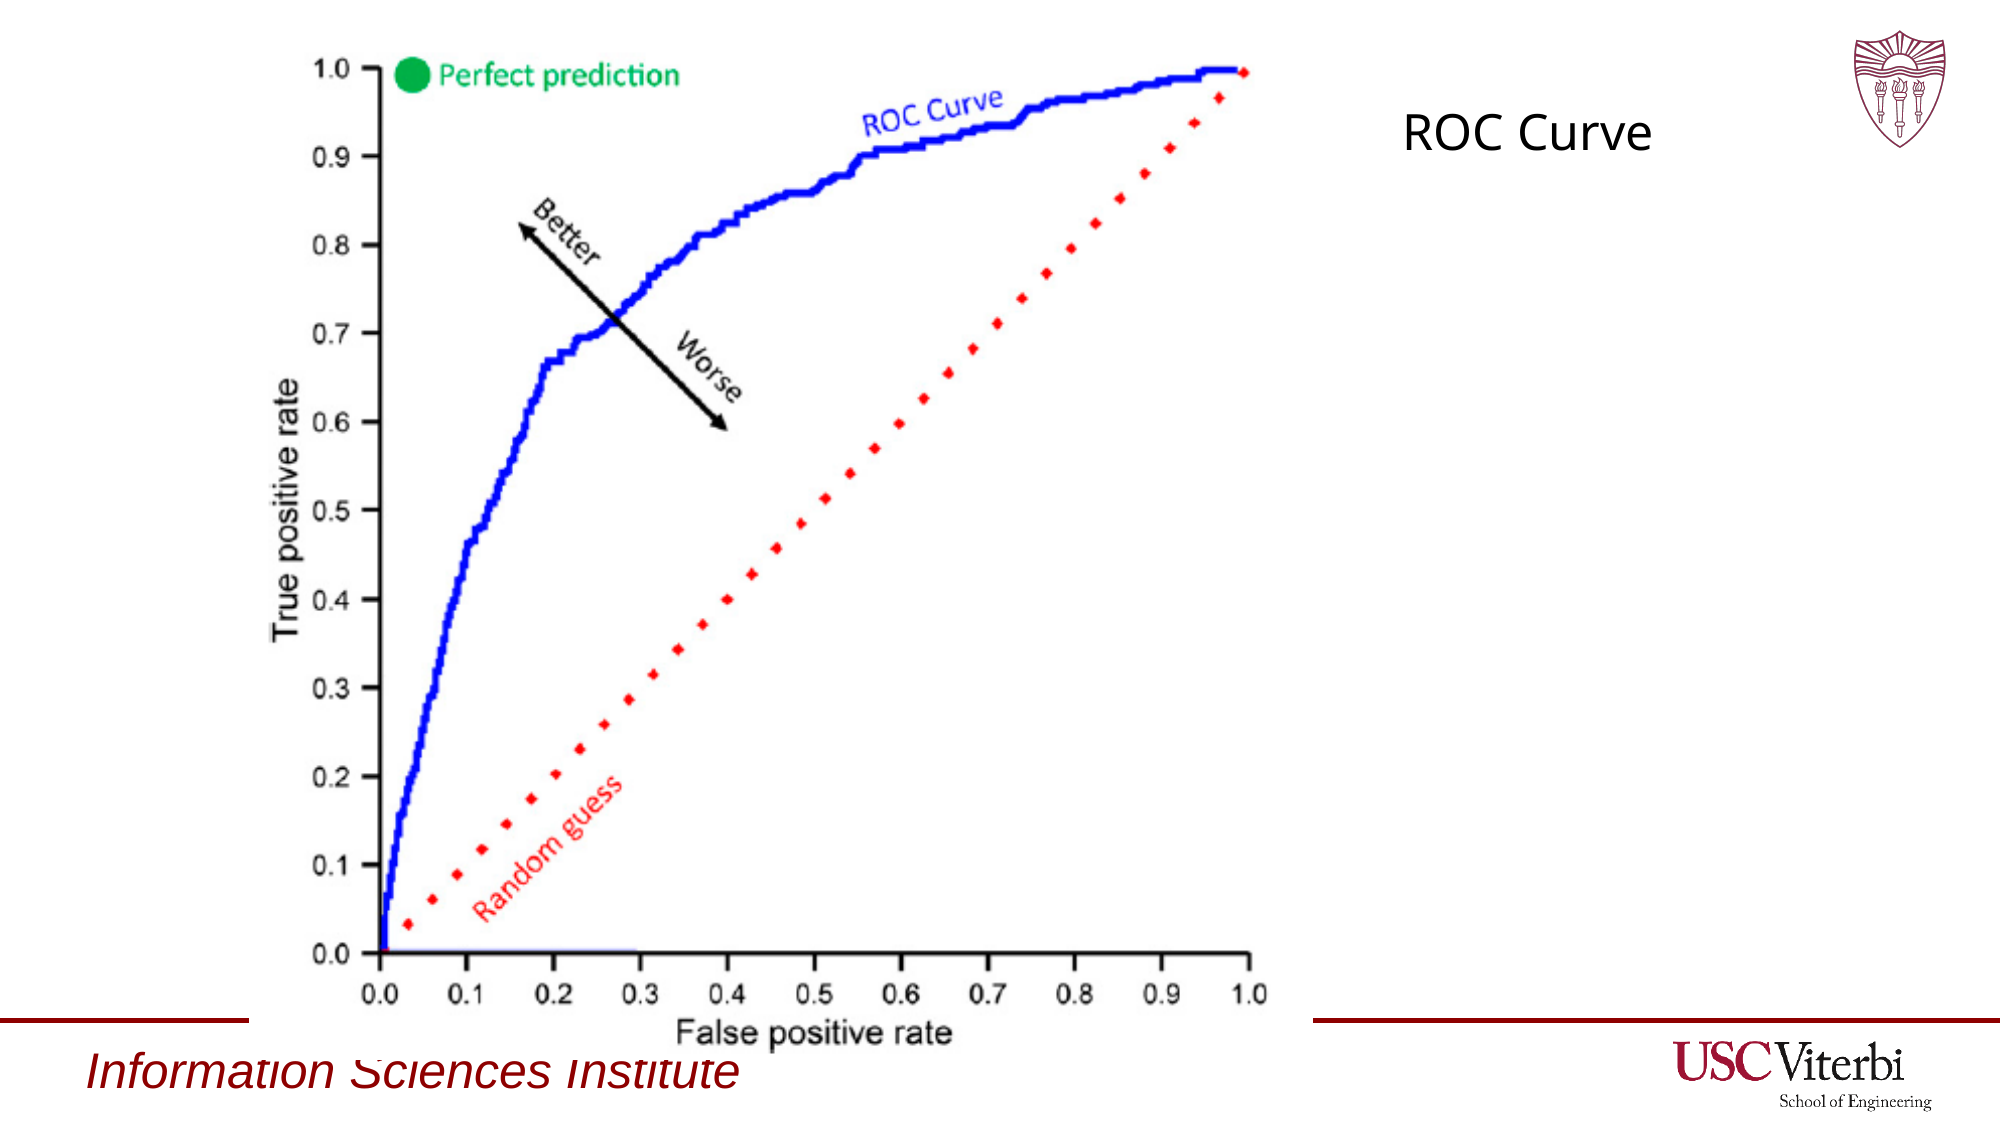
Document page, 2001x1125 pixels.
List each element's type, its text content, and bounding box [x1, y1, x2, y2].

picture [1824, 13, 1975, 164]
text_box ROC Curve [1317, 92, 1683, 168]
picture [249, 4, 1313, 1061]
picture [1641, 1027, 1964, 1118]
